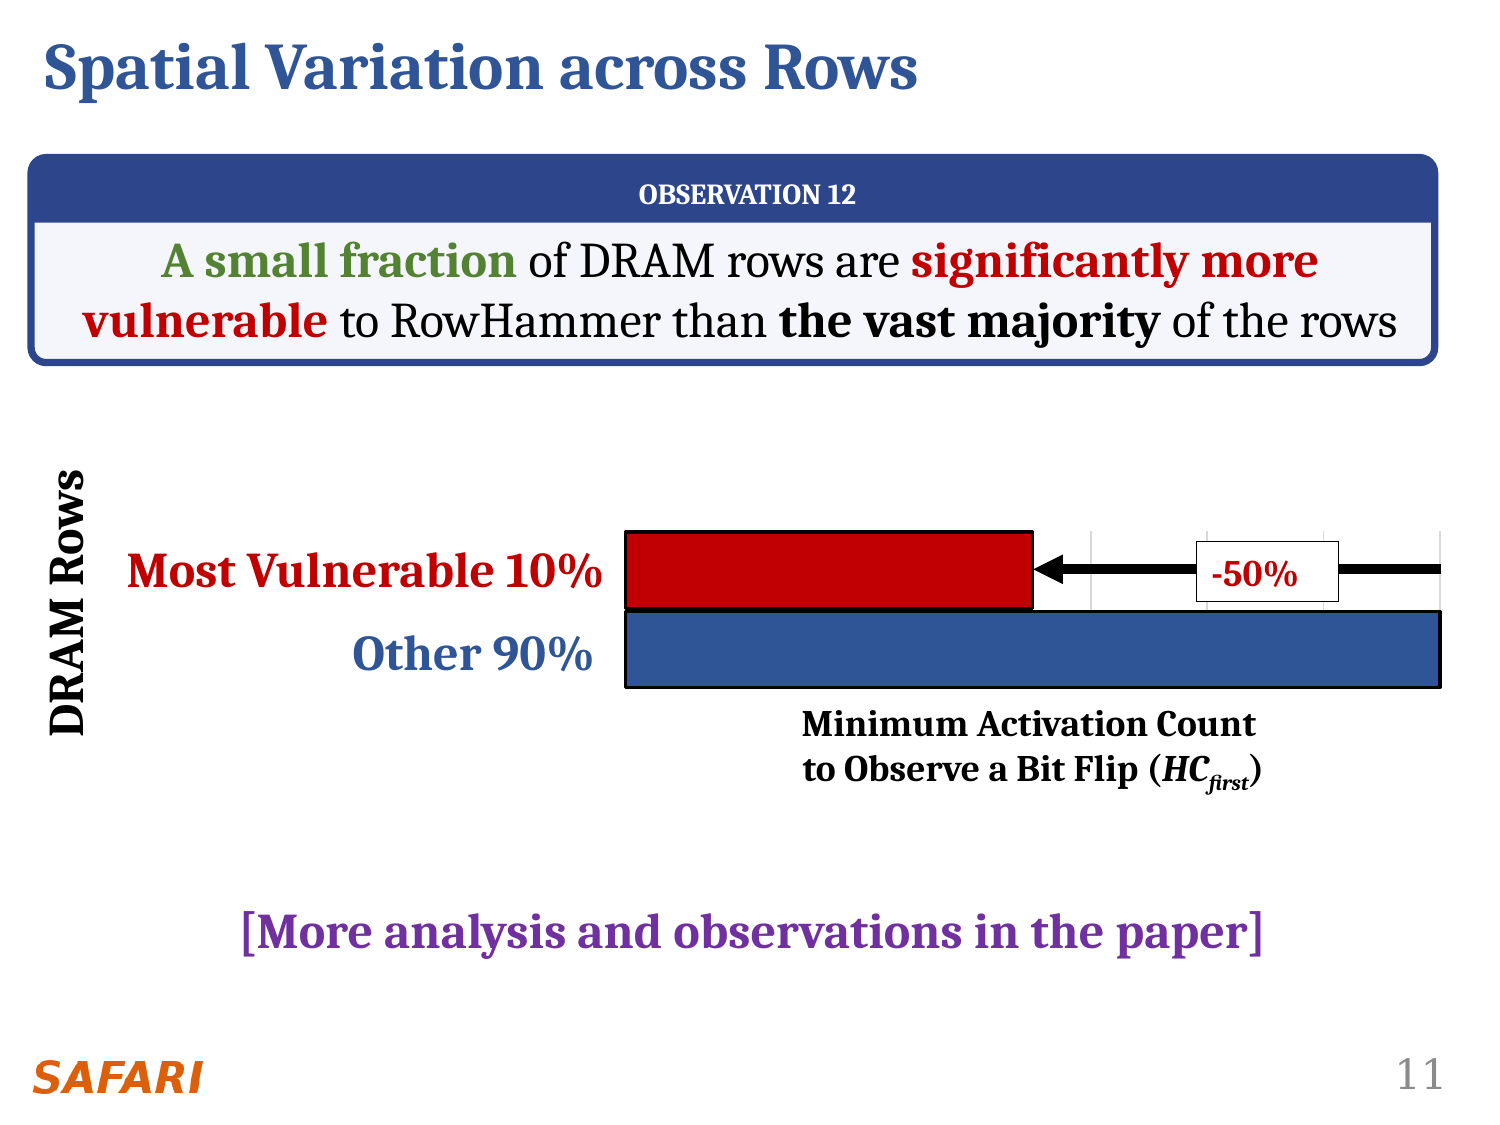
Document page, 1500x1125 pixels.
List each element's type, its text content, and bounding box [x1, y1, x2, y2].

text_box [31, 157, 1435, 363]
title Spatial Variation across Rows [31, 0, 1475, 127]
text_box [26, 448, 1493, 788]
picture [31, 1051, 209, 1104]
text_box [1033, 541, 1442, 603]
text_box [More analysis and observations in the paper] [167, 891, 1338, 967]
